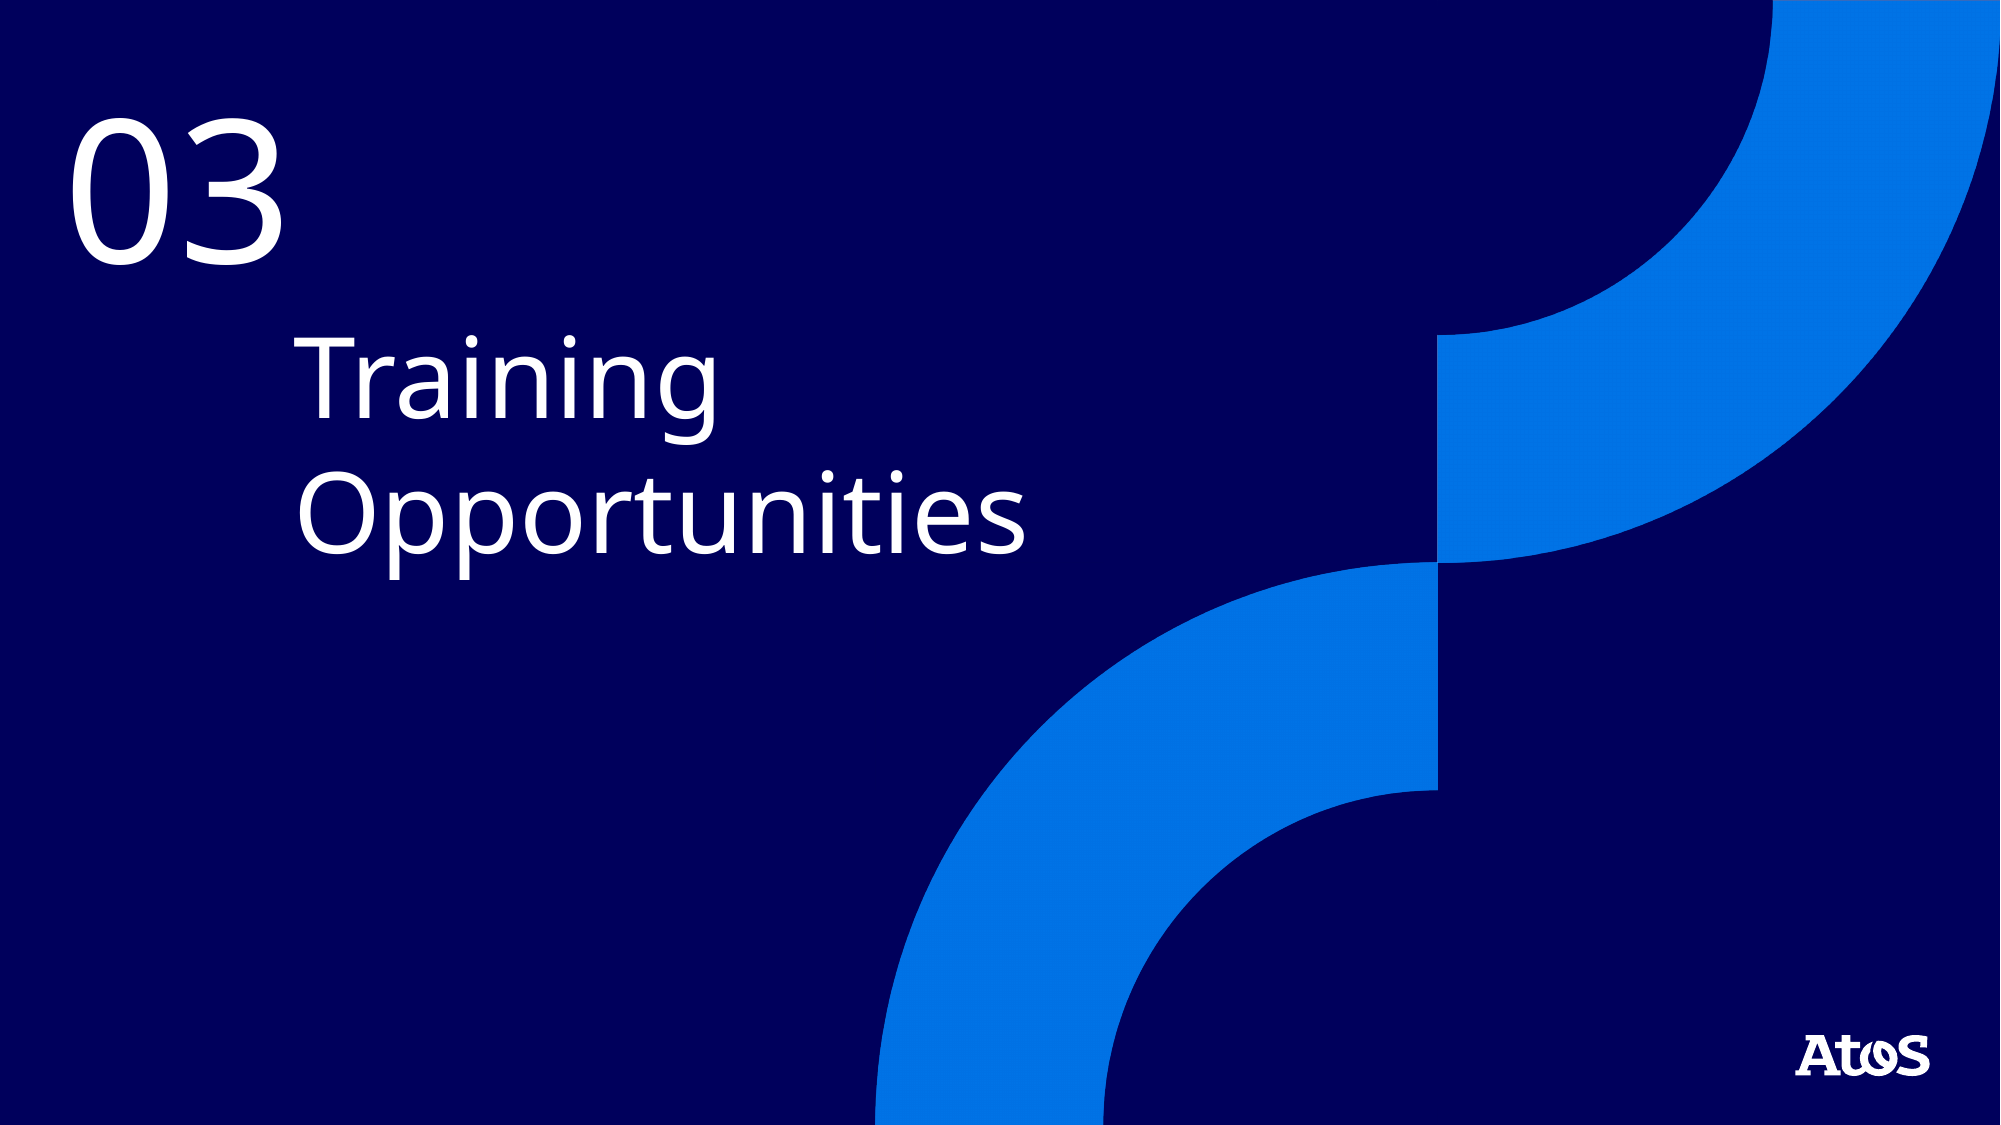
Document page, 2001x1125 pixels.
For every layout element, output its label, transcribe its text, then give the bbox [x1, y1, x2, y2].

picture [875, 1, 2000, 1125]
list 03 [64, 63, 317, 307]
title Training Opportunities [293, 306, 1419, 623]
